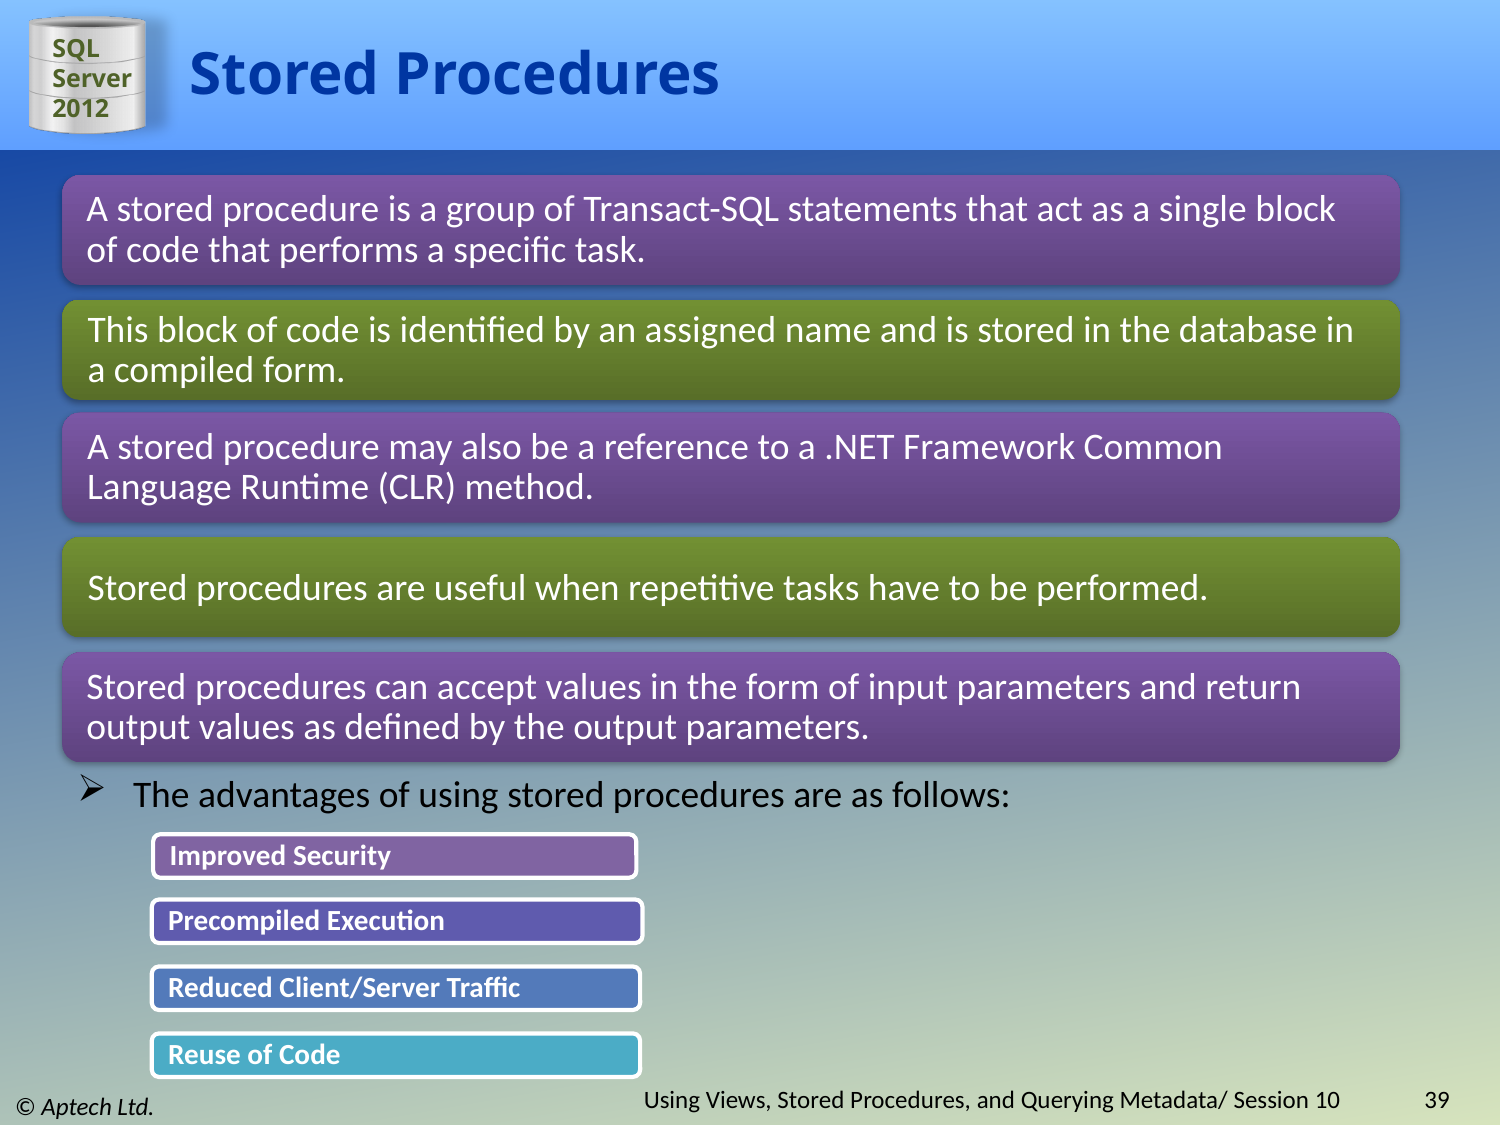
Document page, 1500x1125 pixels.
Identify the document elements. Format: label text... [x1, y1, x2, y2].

slide_number 39 [1363, 1084, 1465, 1113]
picture [24, 0, 150, 150]
text_box The advantages of using stored procedures are as follows: [62, 762, 1438, 823]
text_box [62, 174, 1401, 286]
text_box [62, 652, 1401, 763]
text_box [62, 412, 1401, 523]
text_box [124, 824, 663, 1101]
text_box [62, 536, 1401, 638]
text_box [62, 299, 1401, 401]
footer Using Views, Stored Procedures, and Querying Metadata/ Session 10 [375, 1084, 1363, 1113]
title Stored Procedures [174, 37, 1426, 106]
